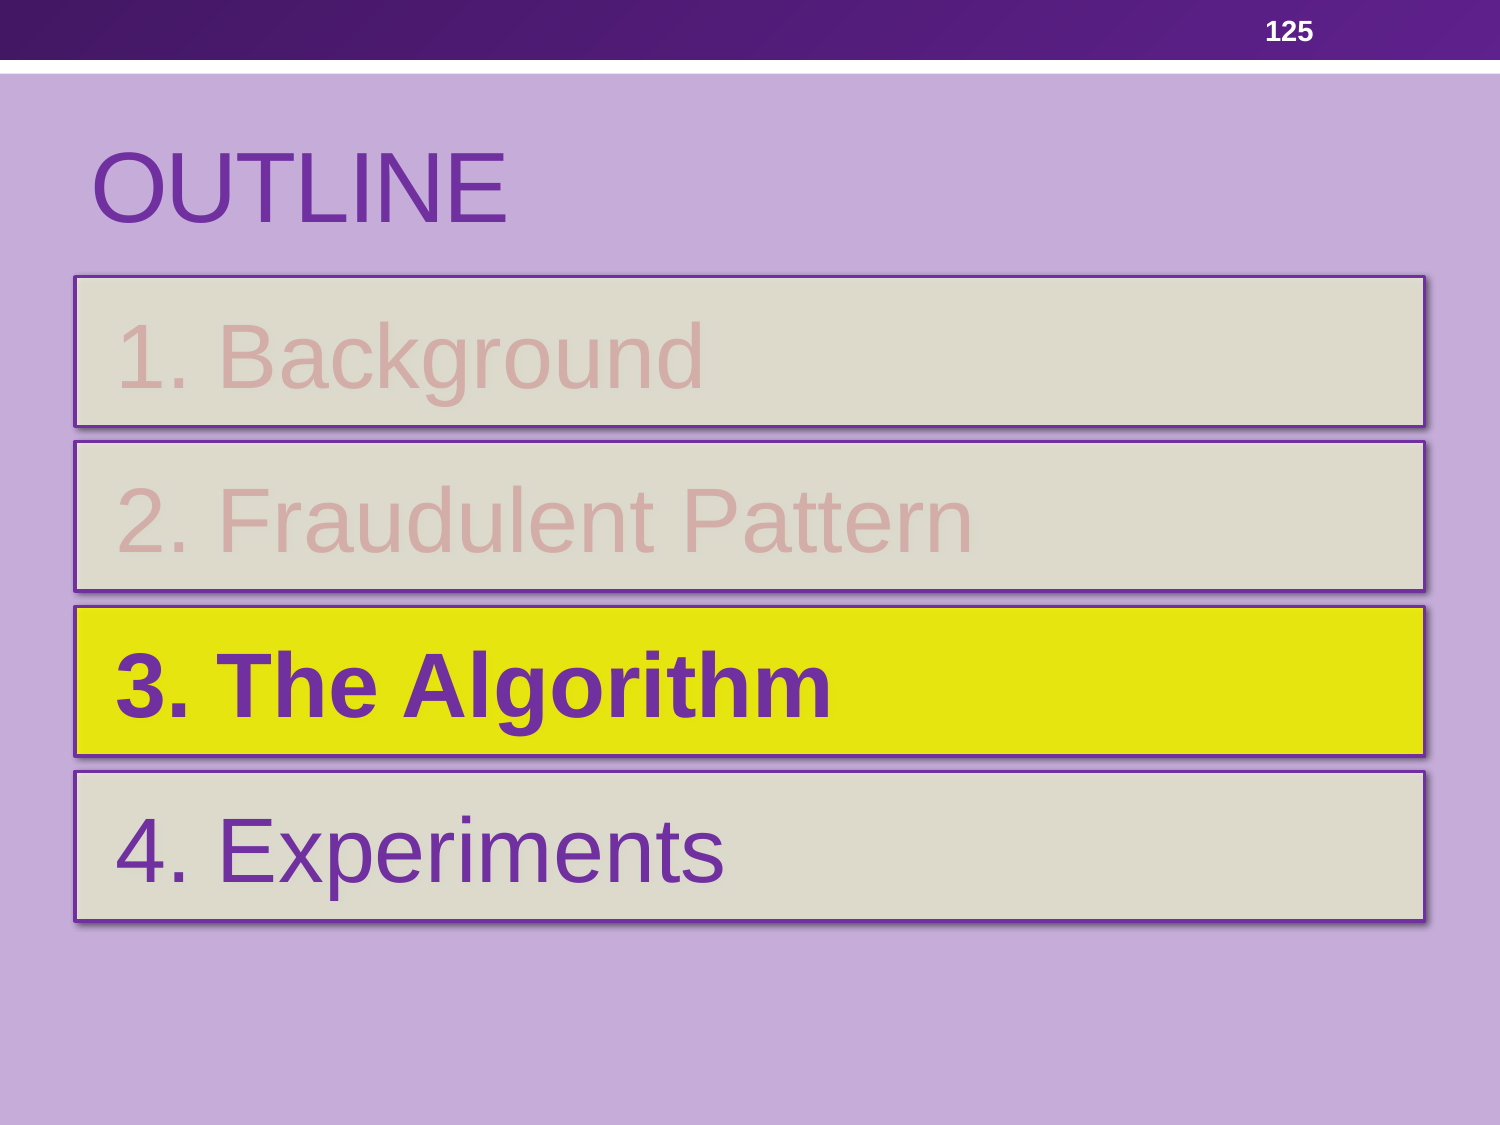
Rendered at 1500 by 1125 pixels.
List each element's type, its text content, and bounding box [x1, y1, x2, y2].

text_box 2. Fraudulent Pattern [74, 441, 1426, 592]
title Outline [75, 87, 1425, 250]
text_box 4. Experiments [74, 771, 1426, 922]
slide_number 125 [1250, 3, 1425, 57]
text_box 1. Background [74, 276, 1426, 427]
text_box 3. The Algorithm [74, 606, 1426, 757]
